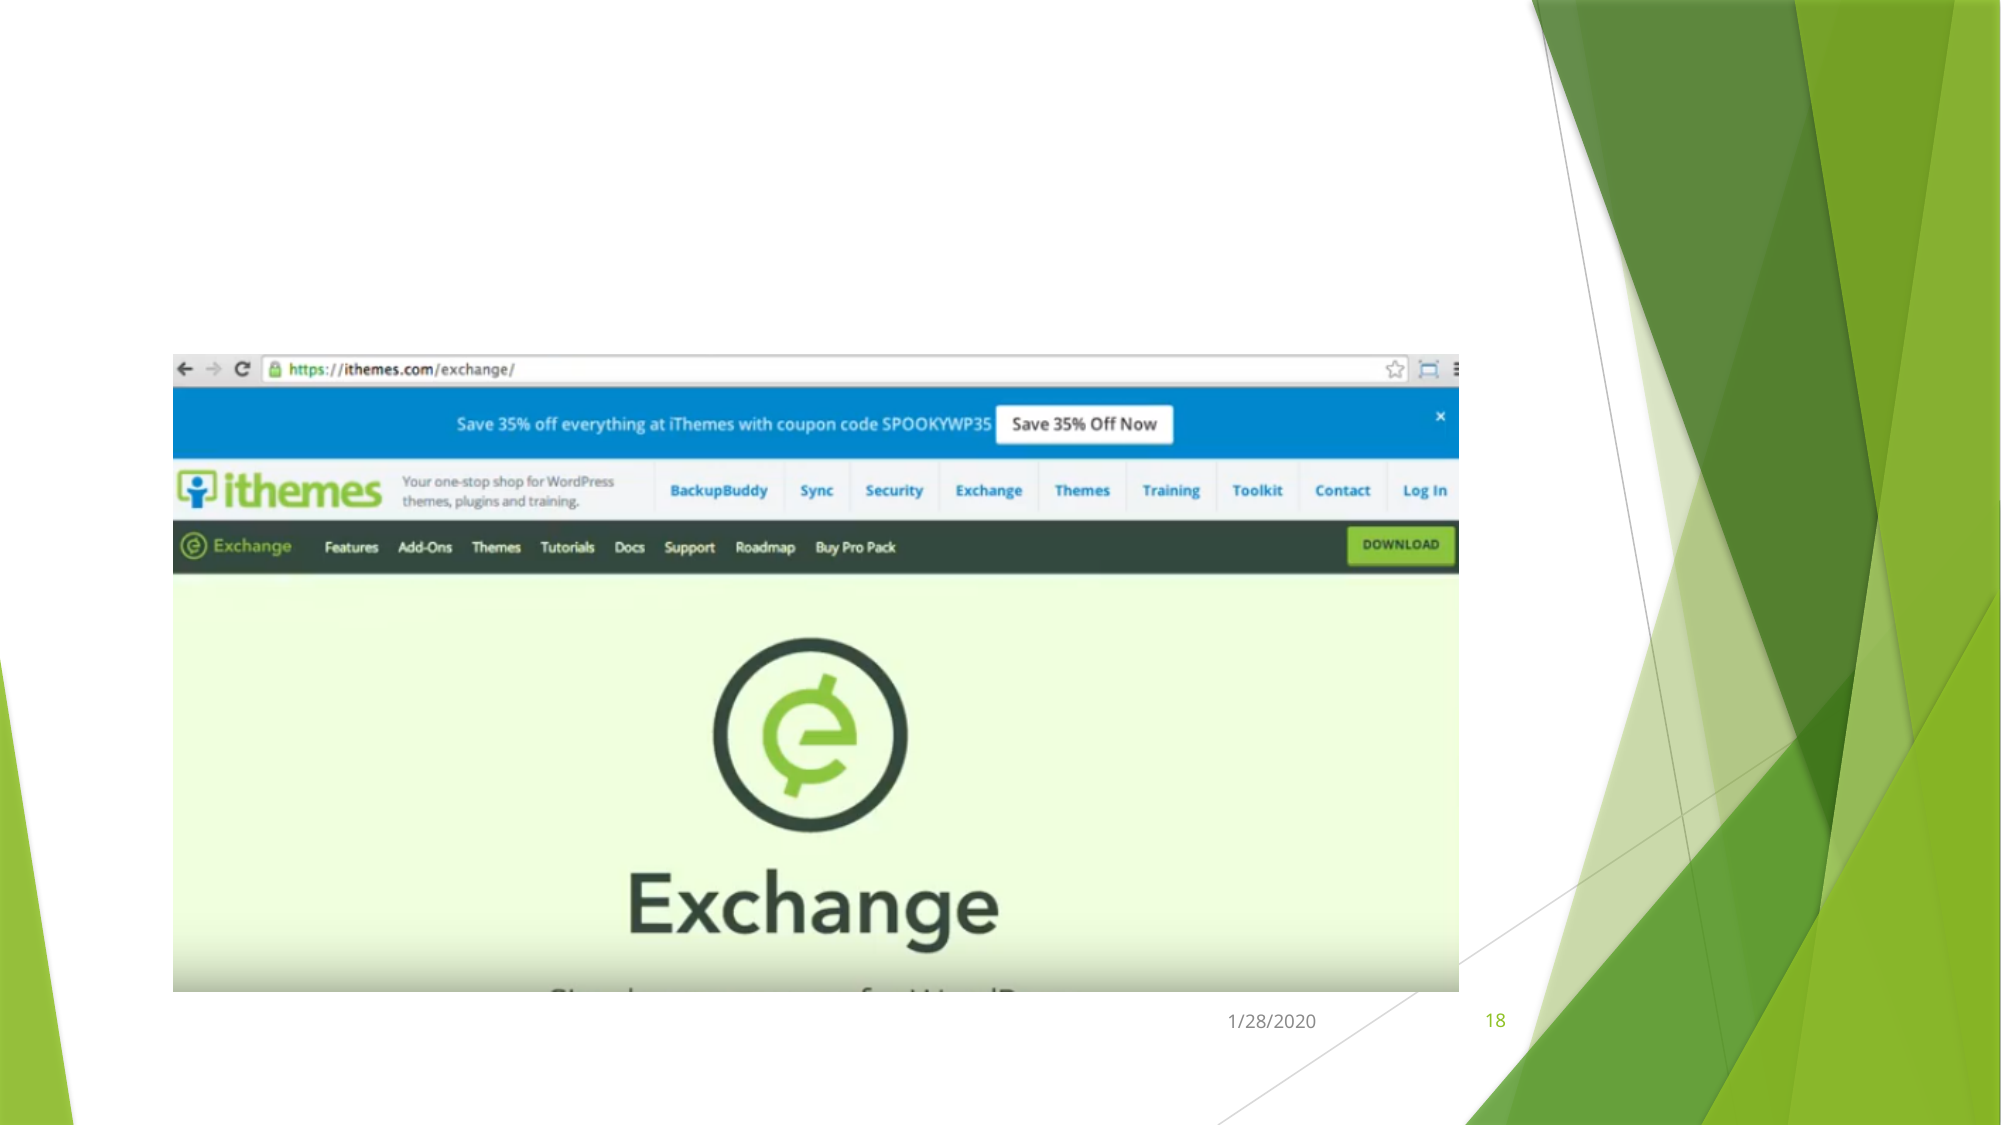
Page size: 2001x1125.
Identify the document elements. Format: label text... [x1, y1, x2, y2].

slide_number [1181, 1000, 1332, 1051]
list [173, 353, 1460, 992]
slide_number 18 [1409, 991, 1522, 1051]
